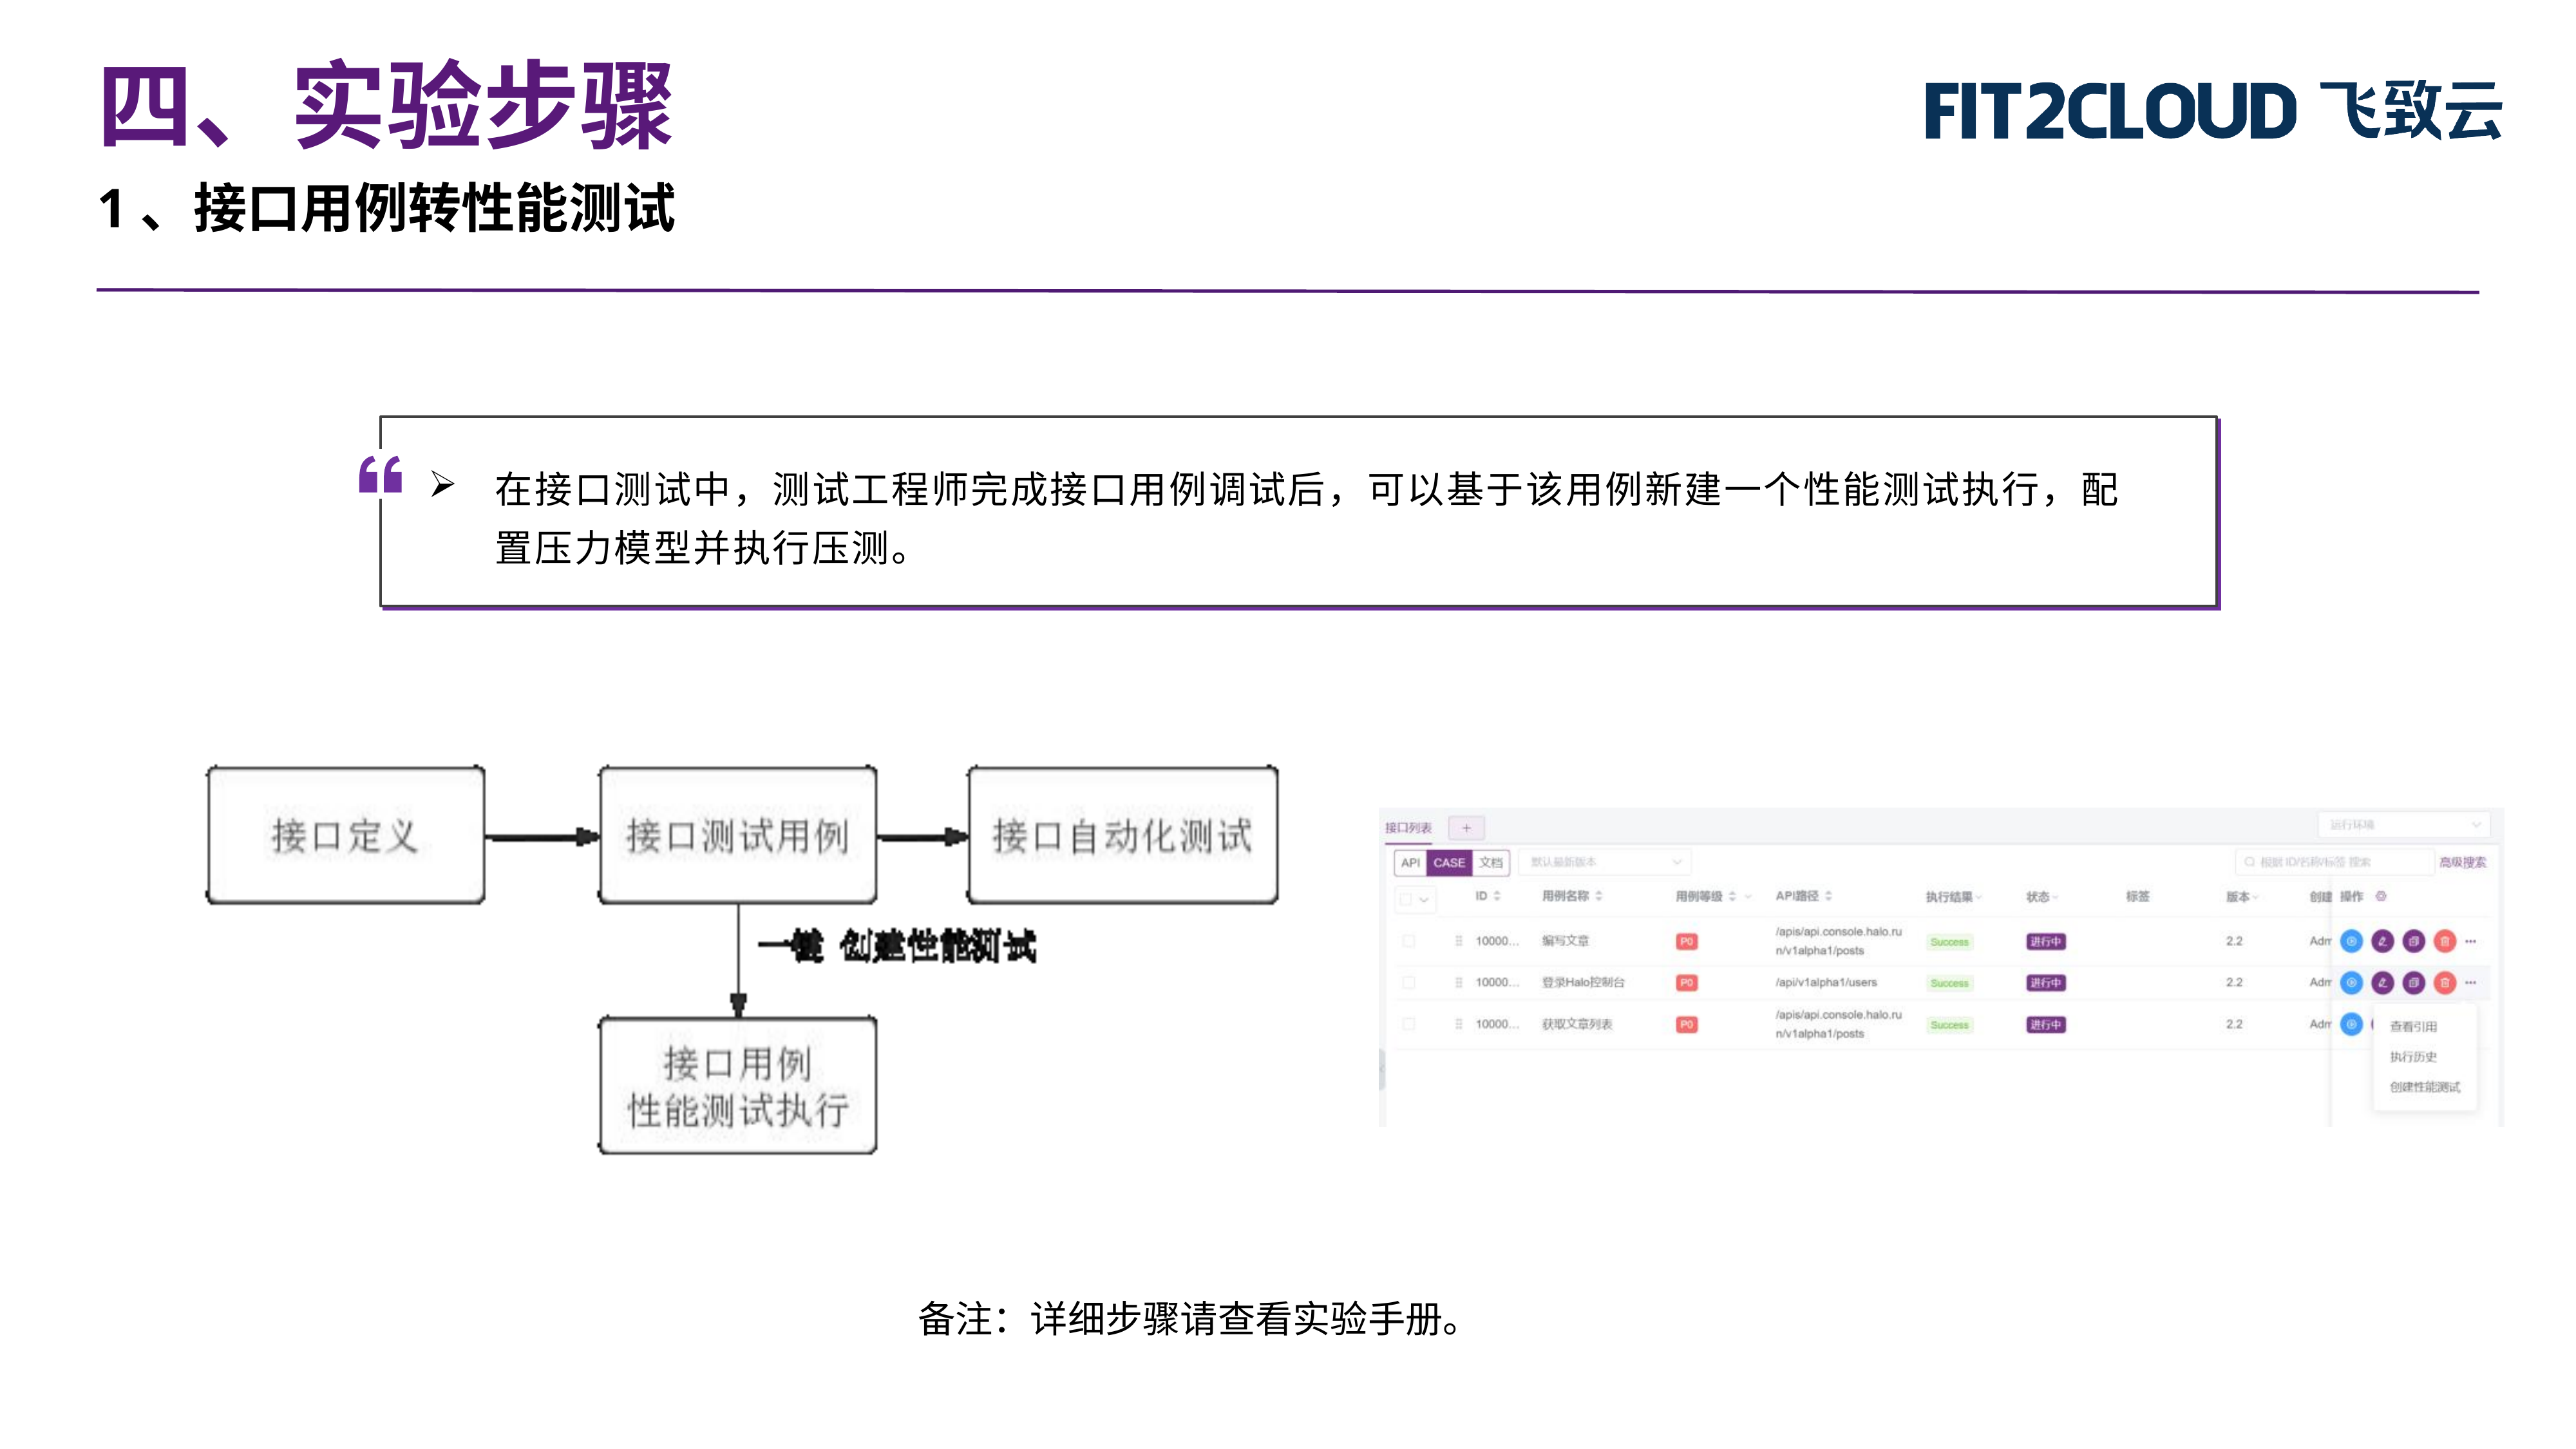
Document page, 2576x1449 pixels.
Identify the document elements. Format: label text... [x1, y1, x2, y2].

picture [96, 656, 1352, 1226]
text_box 备注：详细步骤请查看实验手册。 [910, 1287, 1666, 1348]
text_box 四、实验步骤 [96, 32, 2479, 160]
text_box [96, 289, 2480, 293]
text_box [359, 416, 2217, 607]
picture [2479, 80, 2503, 140]
text_box 1、接口用例转性能测试 [96, 160, 2479, 258]
picture [1379, 808, 2505, 1127]
